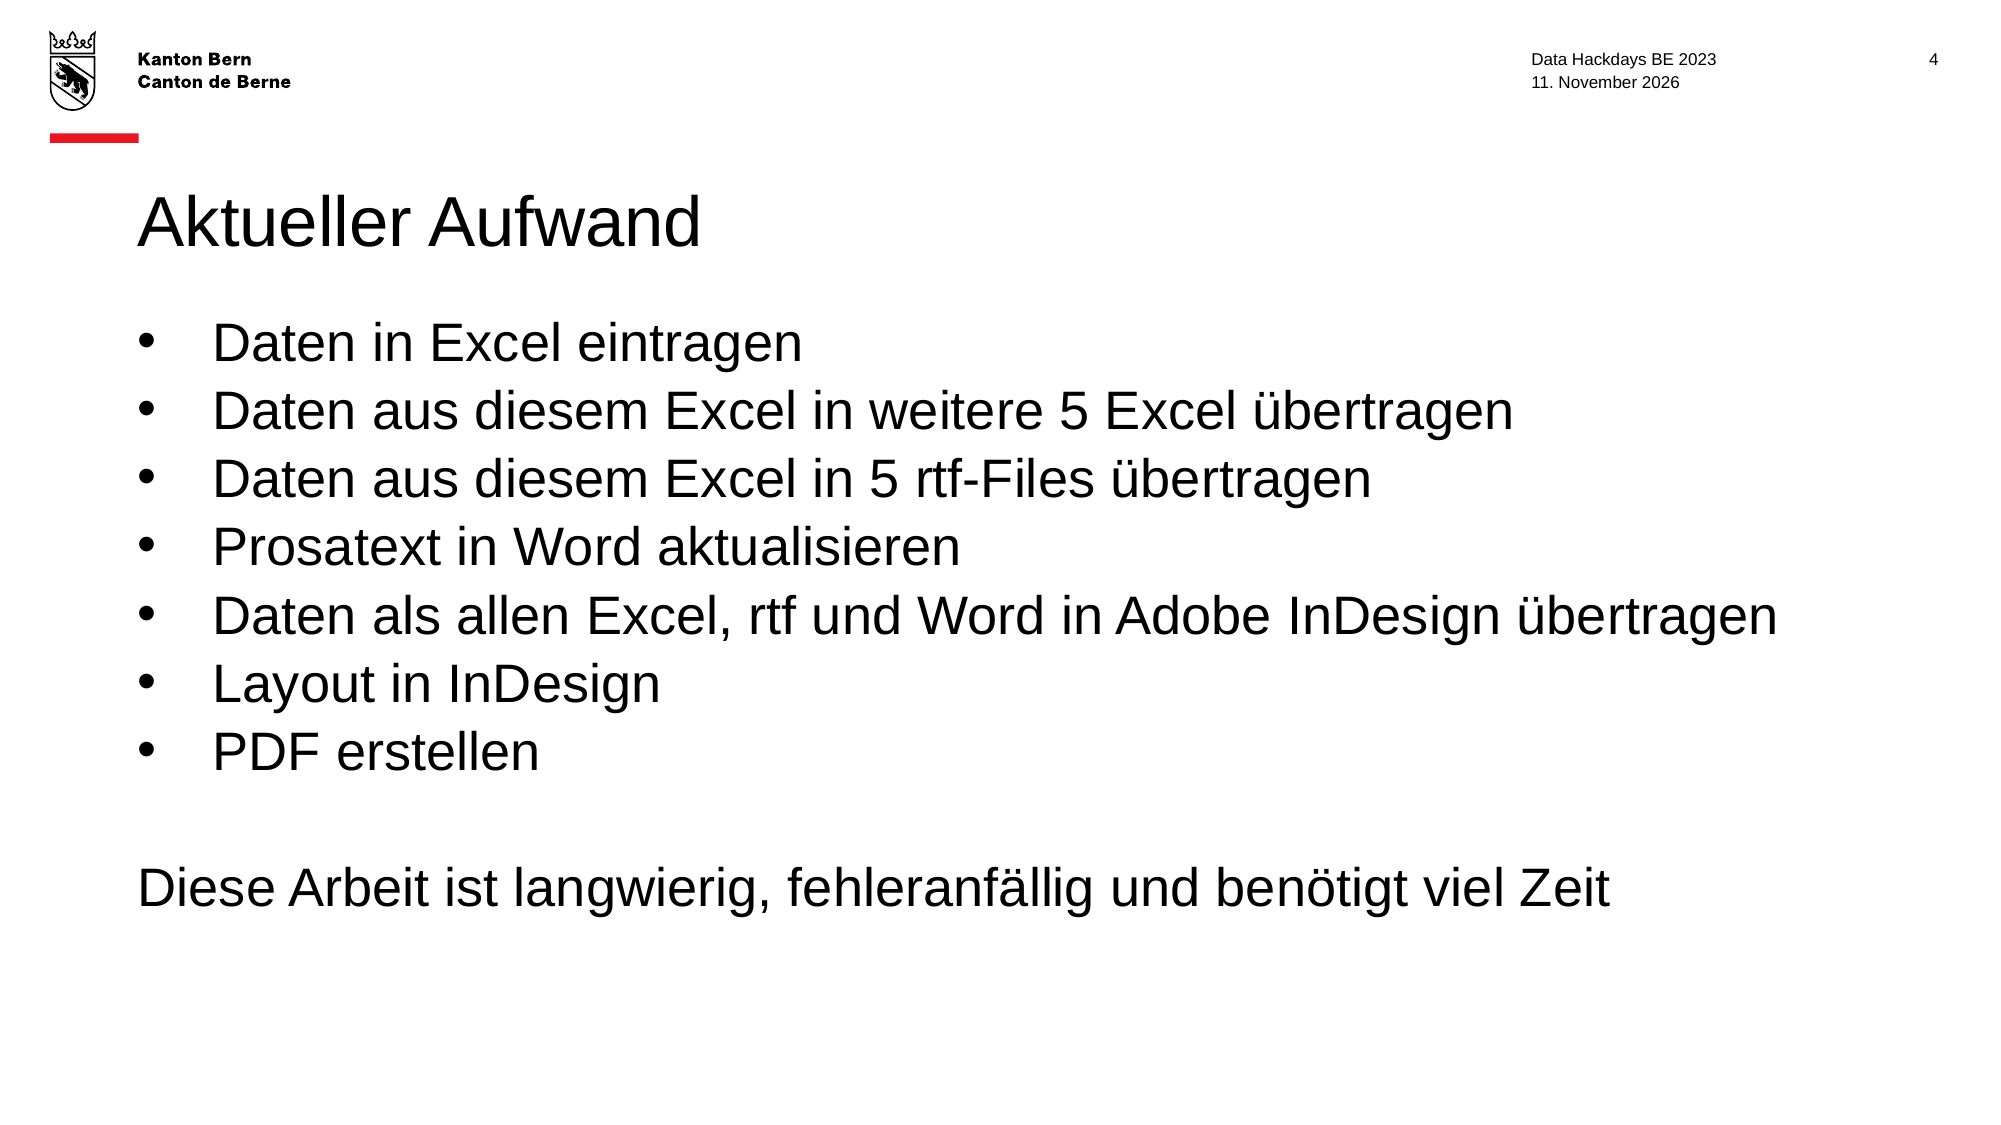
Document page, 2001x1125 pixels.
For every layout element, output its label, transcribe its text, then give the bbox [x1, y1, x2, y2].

slide_number 13. Mai 2023 [1531, 71, 1875, 89]
slide_number 4 [1885, 48, 1939, 67]
footer Data Hackdays BE 2023 [1531, 48, 1875, 70]
title Aktueller Aufwand [137, 175, 1940, 278]
list Daten in Excel eintragen Daten aus diesem Excel in weitere 5 Excel übertragen Daten aus diesem Excel in 5 rtf-Files übertragen Prosatext in Word aktualisieren Daten als allen Excel, rtf und Word in Adobe InDesign übertragen Layout in InDesign PDF erstellen Diese Arbeit ist langwierig, fehleranfällig und benötigt viel Zeit [137, 303, 1940, 1071]
